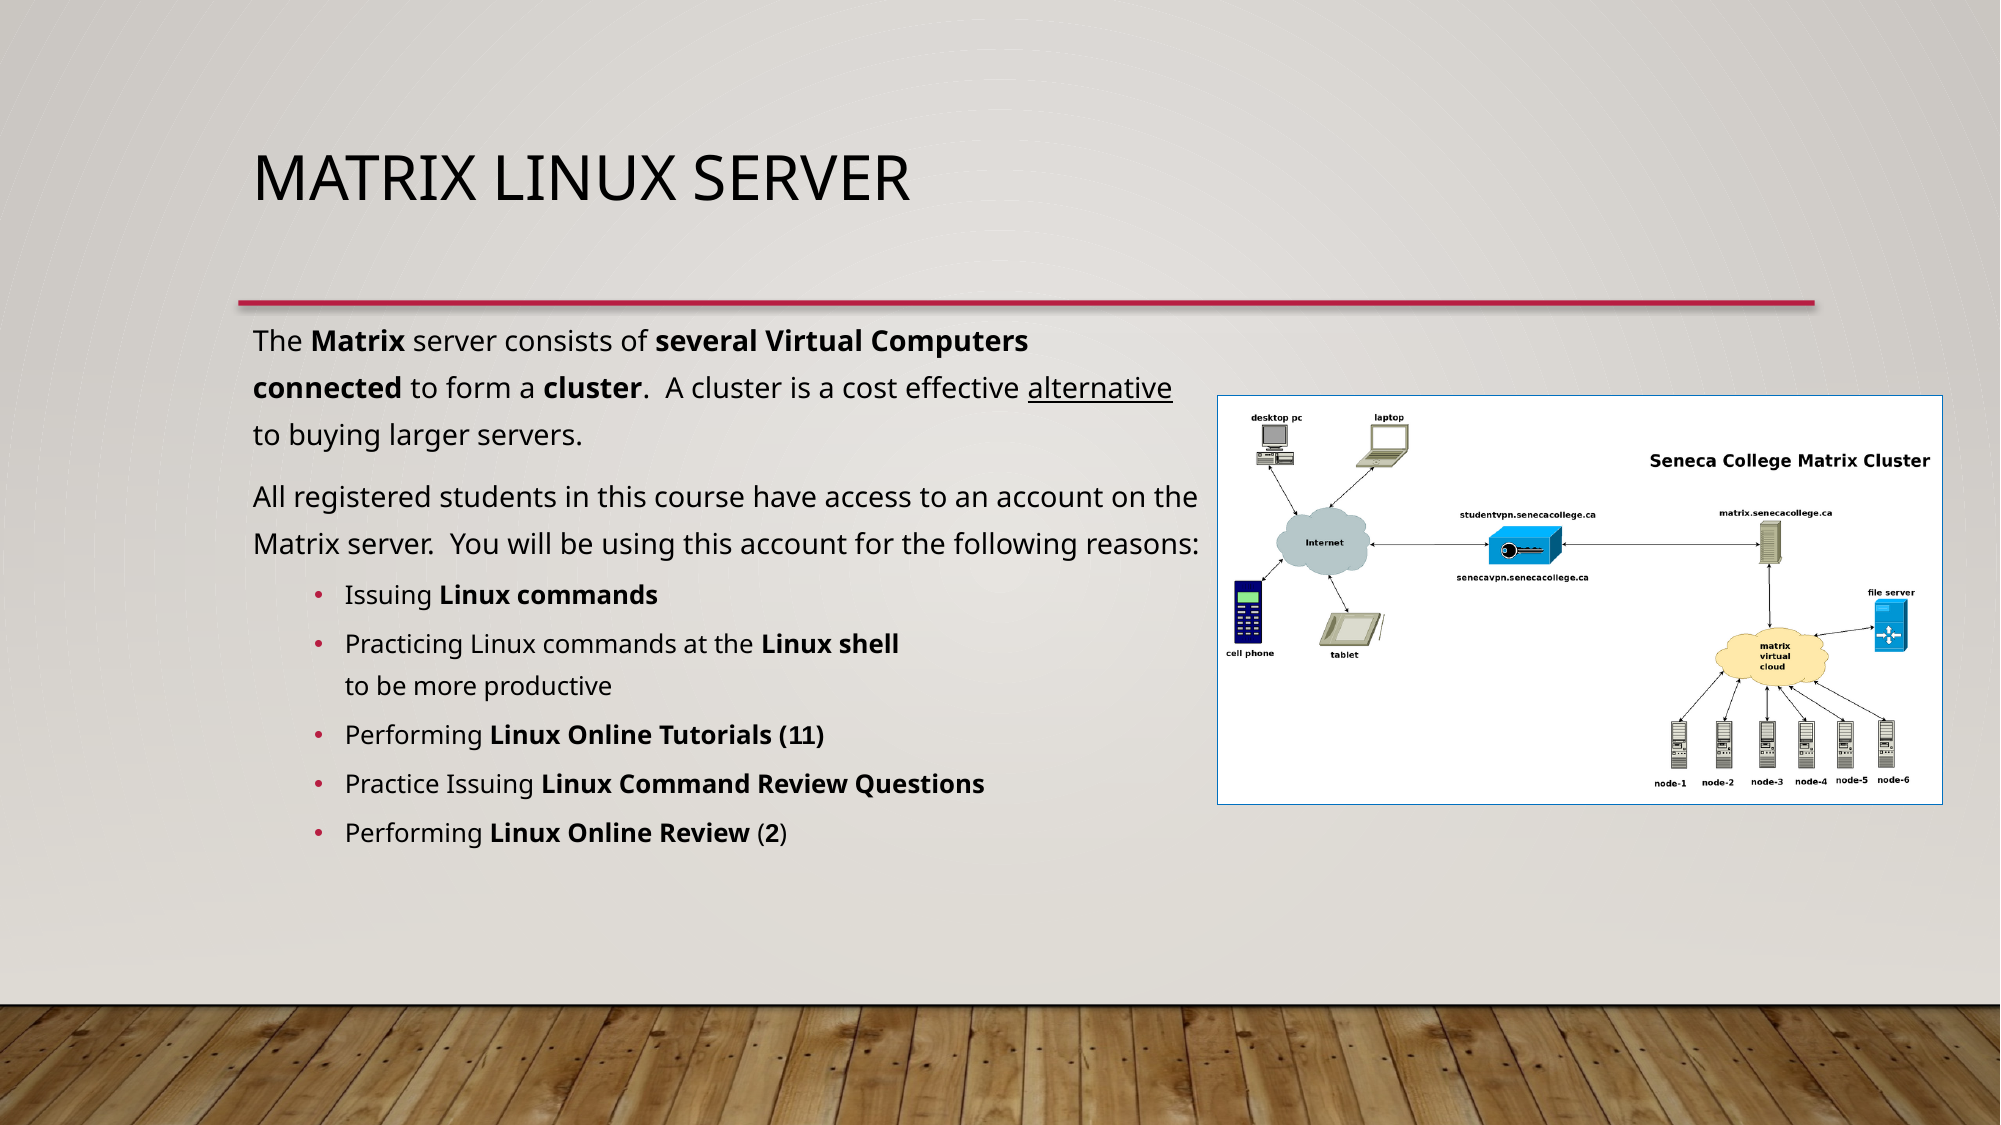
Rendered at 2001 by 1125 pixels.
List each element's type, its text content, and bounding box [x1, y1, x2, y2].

picture [0, 1007, 2000, 1125]
text_box The Matrix server consists of several Virtual Computers connected to form a cluster. A cluster is a cost effective alternative to buying larger servers. All registered students in this course have access to an account on the Matrix server. You will be using this account for the following reasons: Issuing Linux commands Practicing Linux commands at the Linux shell to be more productive Performing Linux Online Tutorials (11) Practice Issuing Linux Command Review Questions Performing Linux Online Review (2) [238, 305, 1218, 956]
picture [1216, 395, 1943, 806]
text_box Matrix Linux Server [238, 131, 1814, 304]
